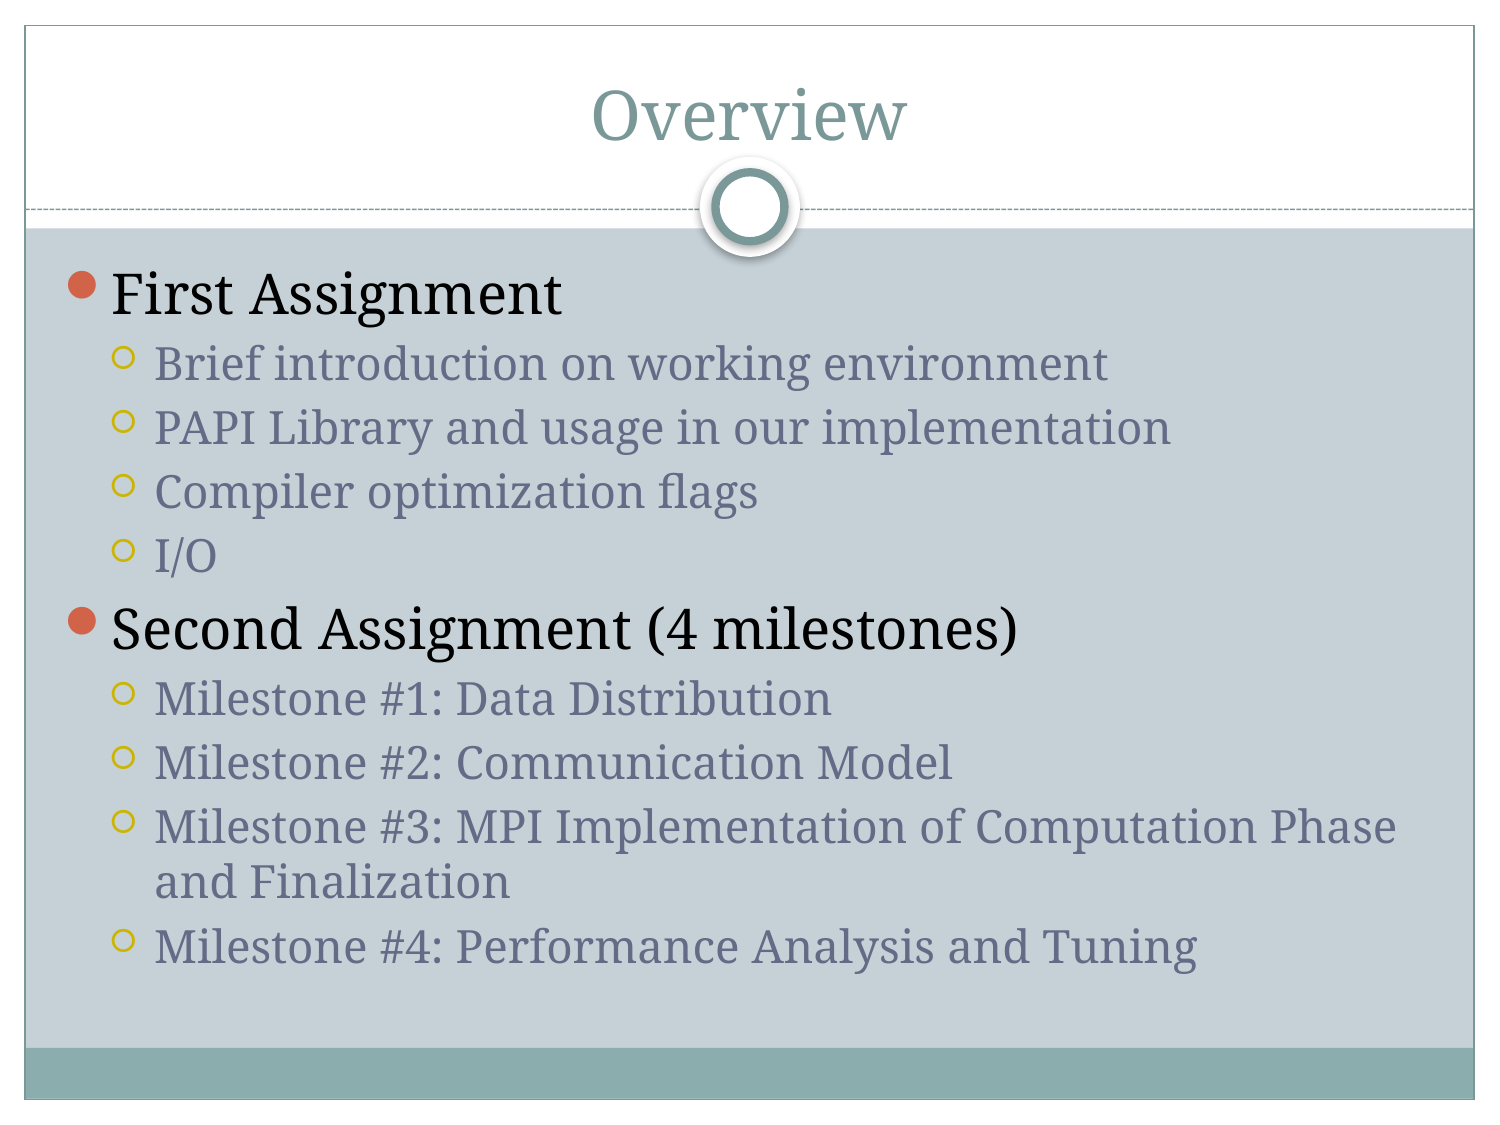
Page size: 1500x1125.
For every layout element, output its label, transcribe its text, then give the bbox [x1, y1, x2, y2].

list First Assignment Brief introduction on working environment PAPI Library and usage in our implementation Compiler optimization flags I/O Second Assignment (4 milestones) Milestone #1: Data Distribution Milestone #2: Communication Model Milestone #3: MPI Implementation of Computation Phase and Finalization Milestone #4: Performance Analysis and Tuning [49, 250, 1445, 1001]
title Overview [49, 37, 1450, 162]
